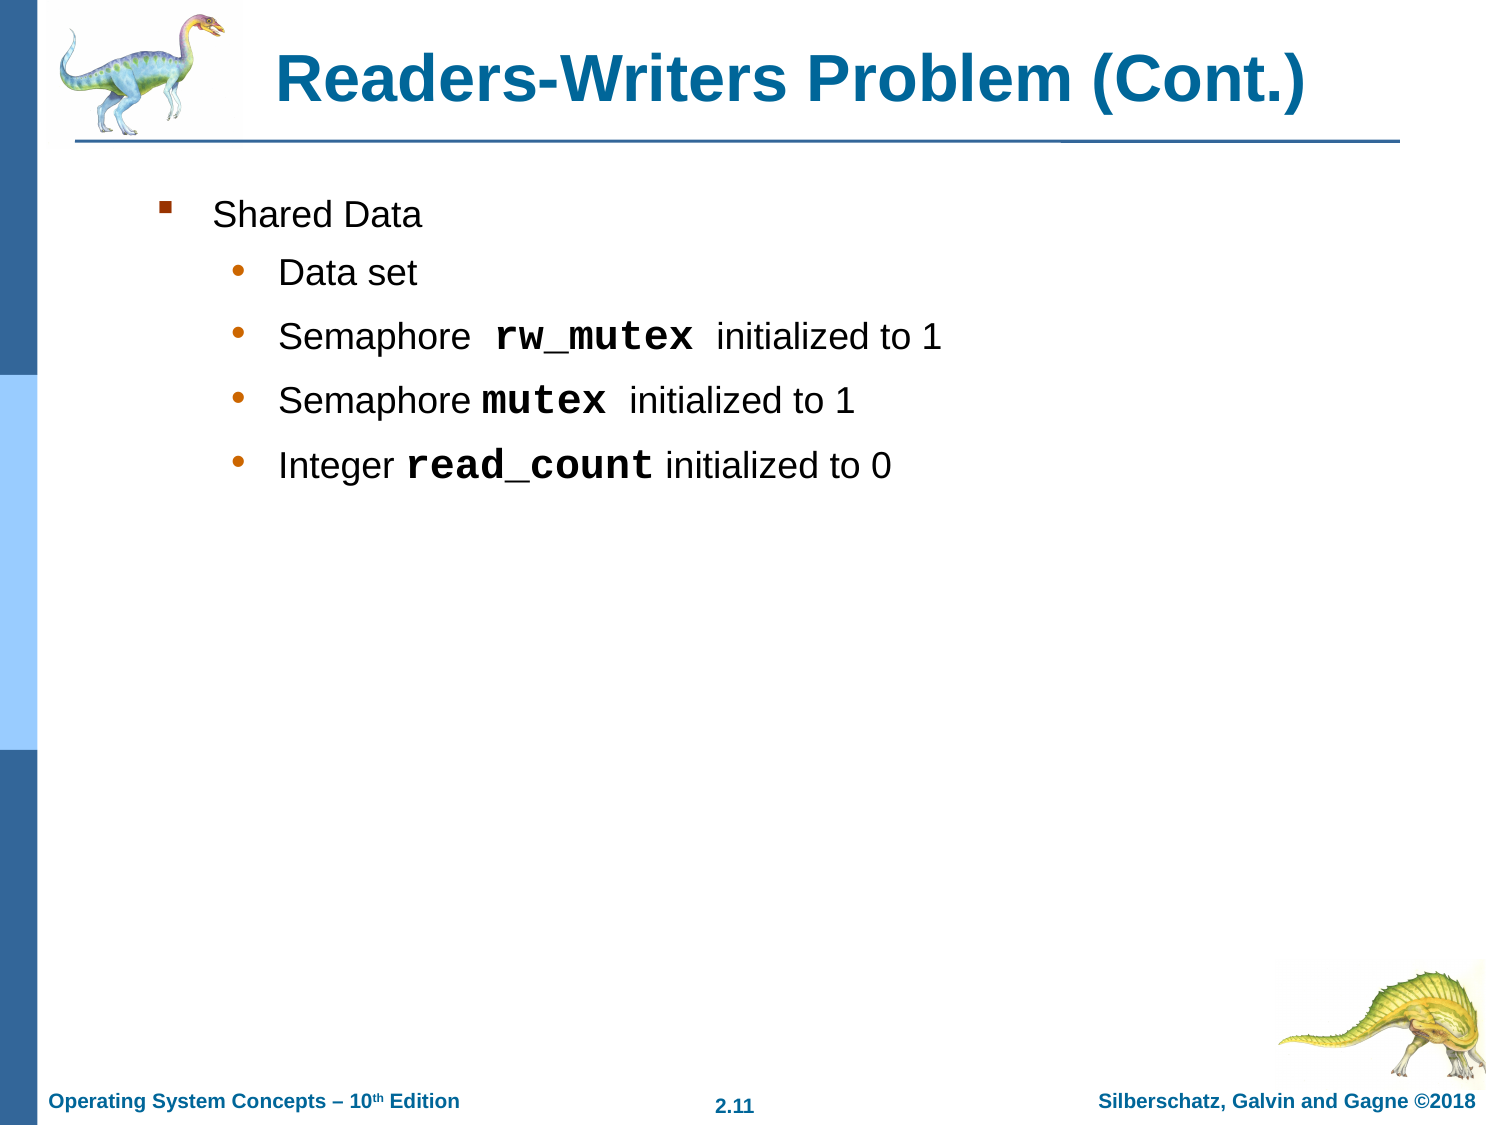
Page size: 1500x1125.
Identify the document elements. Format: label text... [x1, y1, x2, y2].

title Readers-Writers Problem (Cont.) [170, 27, 1412, 123]
picture [1275, 959, 1486, 1090]
list Shared Data Data set Semaphore rw_mutex initialized to 1 Semaphore mutex initialized to 1 Integer read_count initialized to 0 [141, 182, 1395, 1004]
picture [46, 0, 243, 149]
